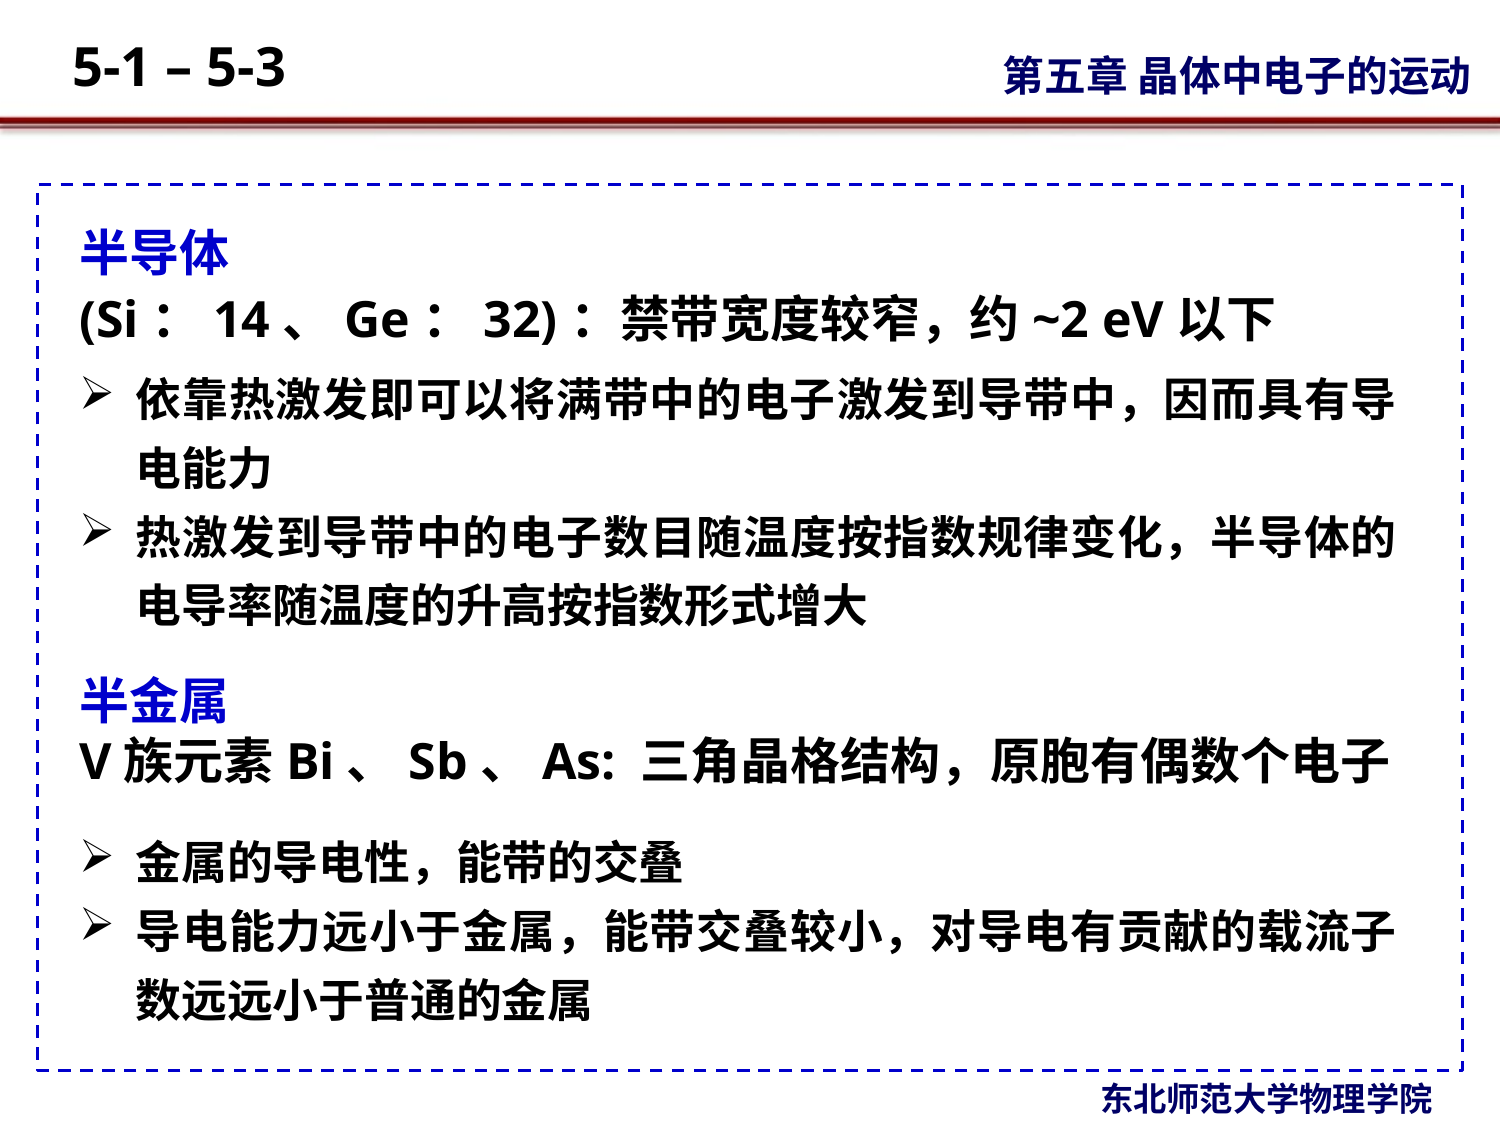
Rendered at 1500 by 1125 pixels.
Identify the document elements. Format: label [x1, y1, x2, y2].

picture [0, 0, 1500, 1125]
text_box [37, 184, 1463, 1071]
